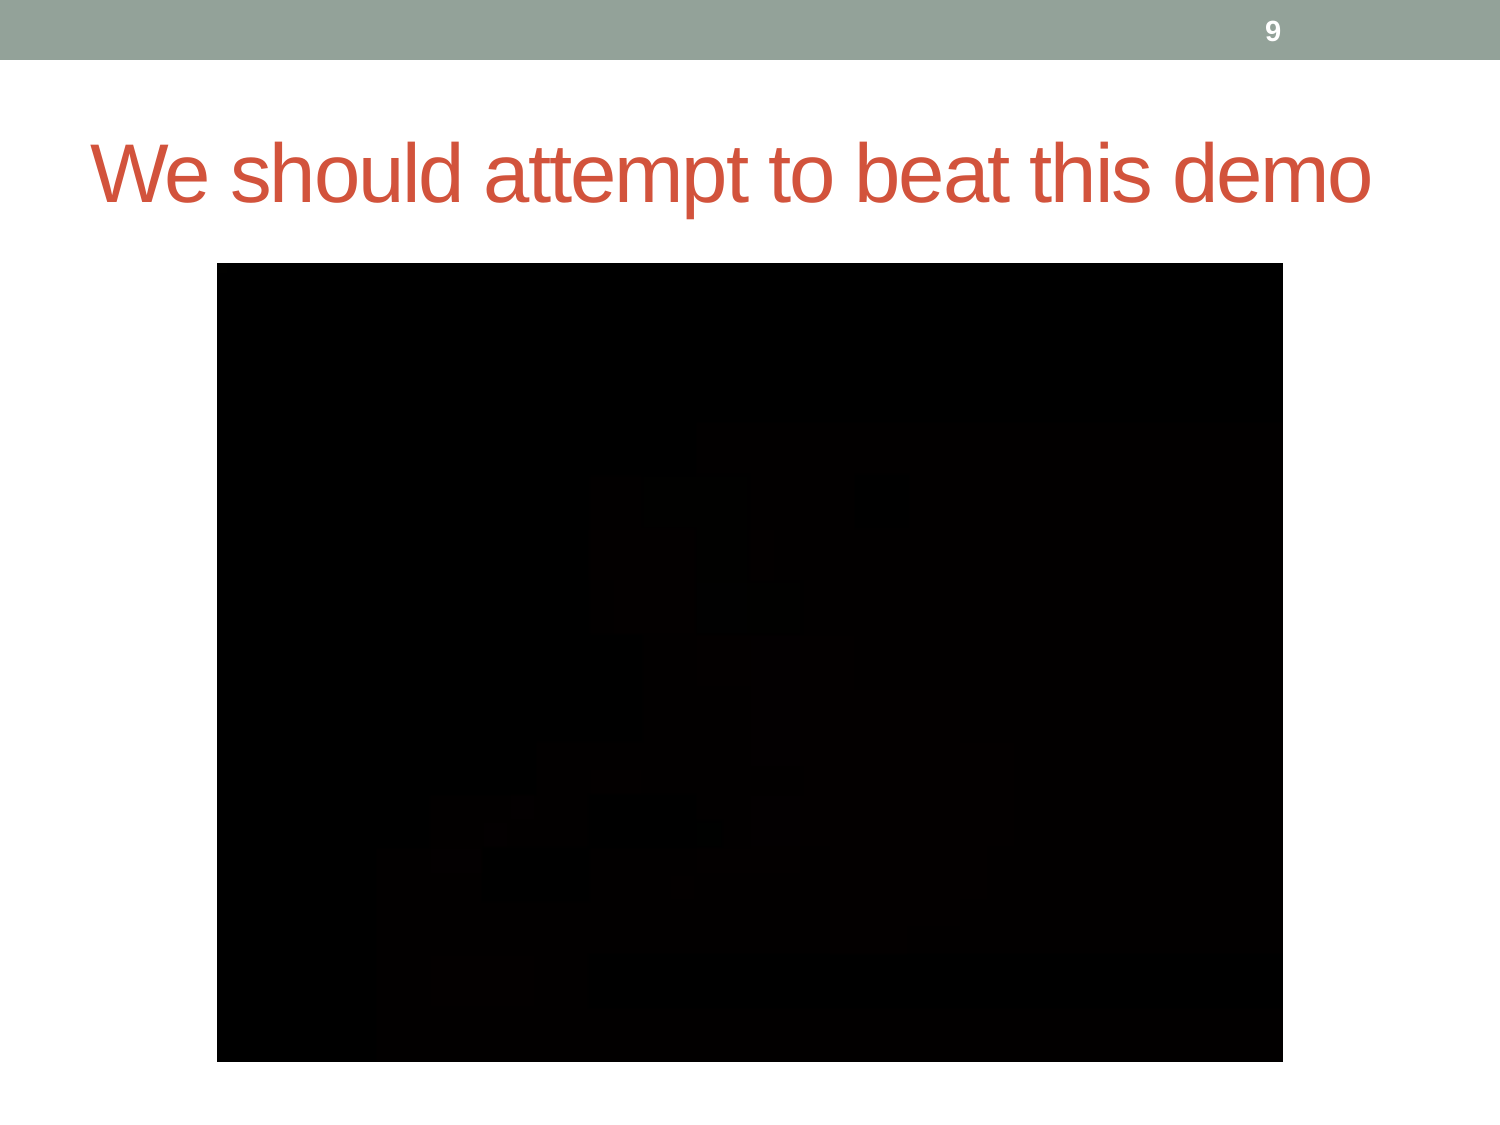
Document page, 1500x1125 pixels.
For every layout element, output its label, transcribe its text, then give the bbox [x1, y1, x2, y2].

title We should attempt to beat this demo [75, 87, 1425, 250]
slide_number 9 [1250, 3, 1425, 57]
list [216, 262, 1284, 1063]
